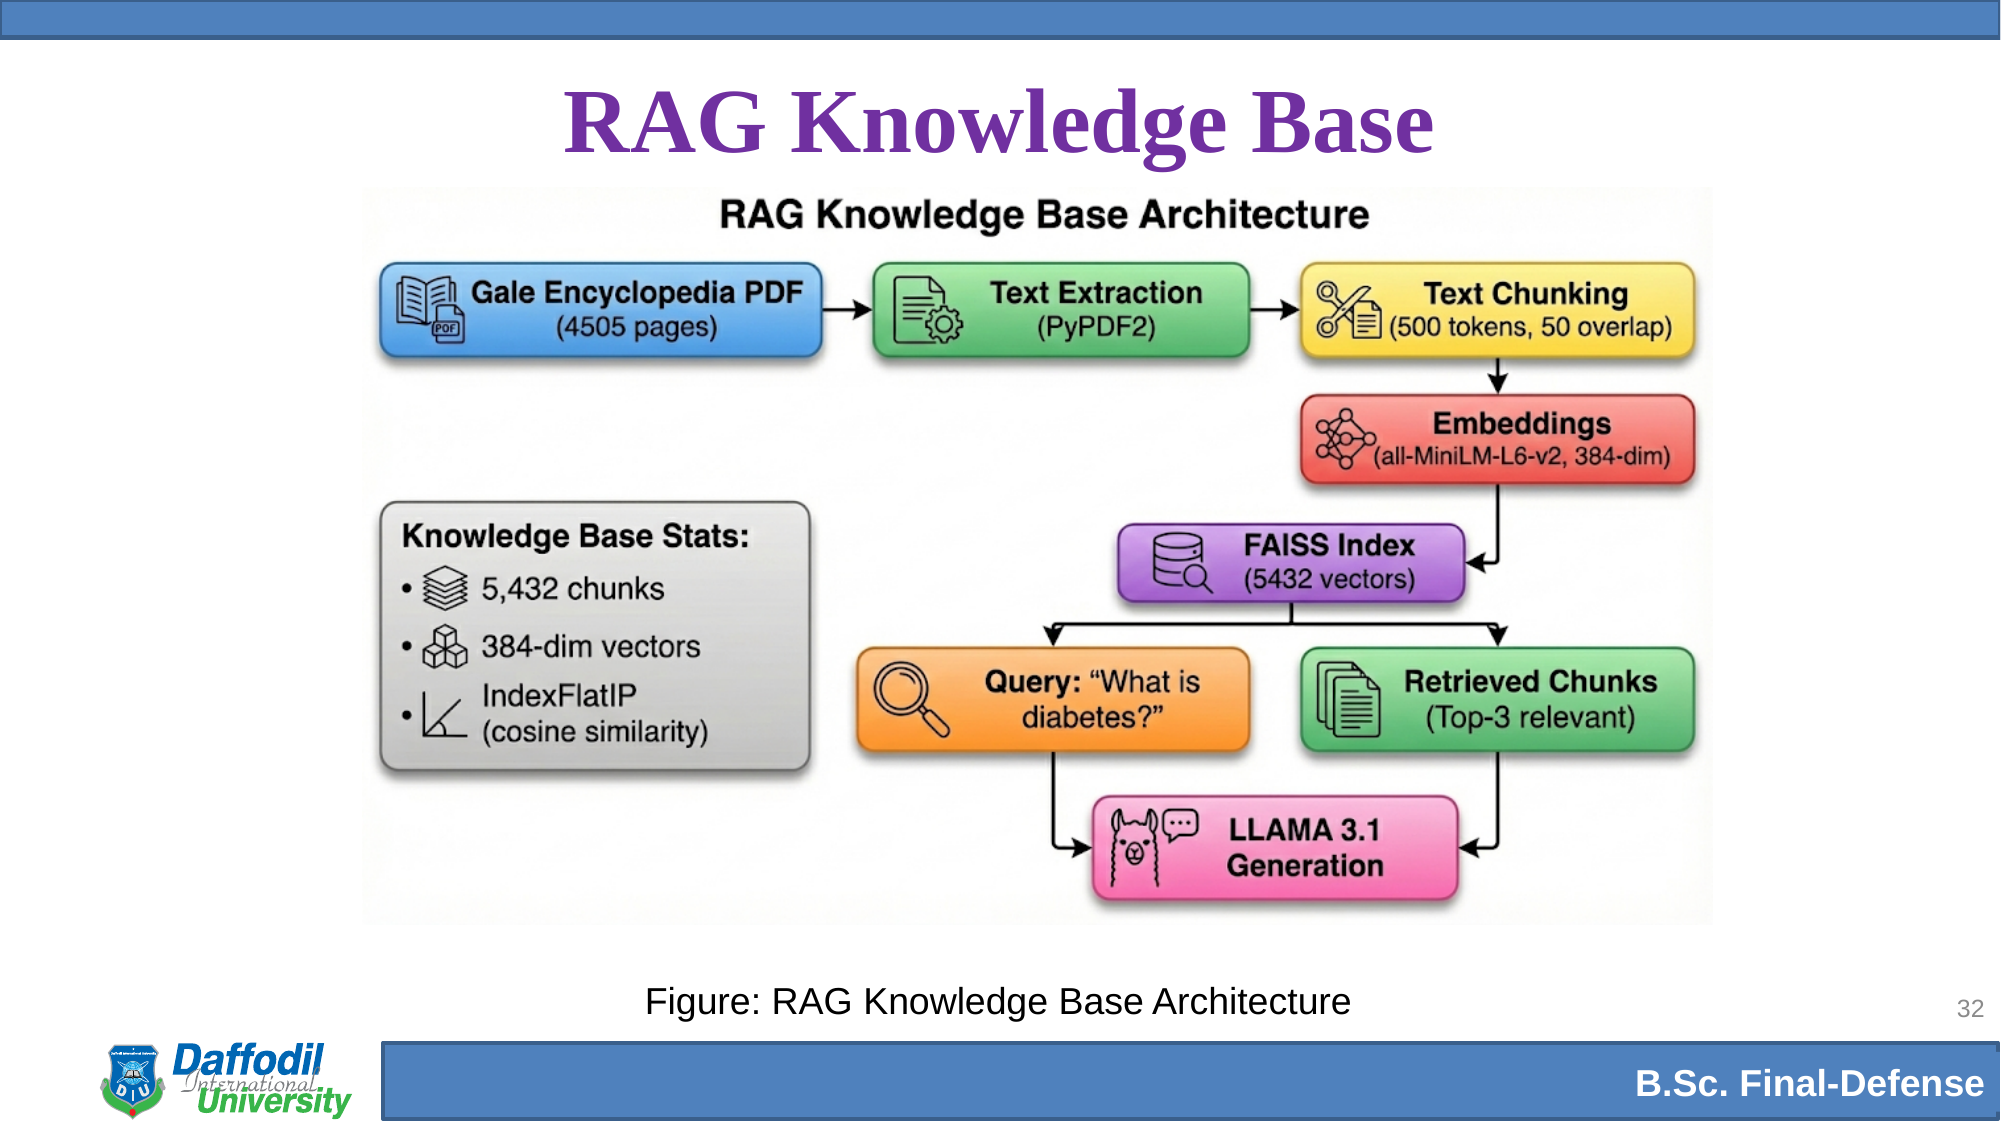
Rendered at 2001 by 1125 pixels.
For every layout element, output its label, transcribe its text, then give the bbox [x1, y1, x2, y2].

picture [125, 1078, 132, 1084]
picture [362, 187, 1713, 925]
slide_number 32 [1533, 977, 2000, 1038]
text_box Figure: RAG Knowledge Base Architecture [629, 970, 1550, 1030]
text_box B.Sc. Final-Defense [1462, 1051, 2000, 1112]
title RAG Knowledge Base [324, 45, 1675, 188]
